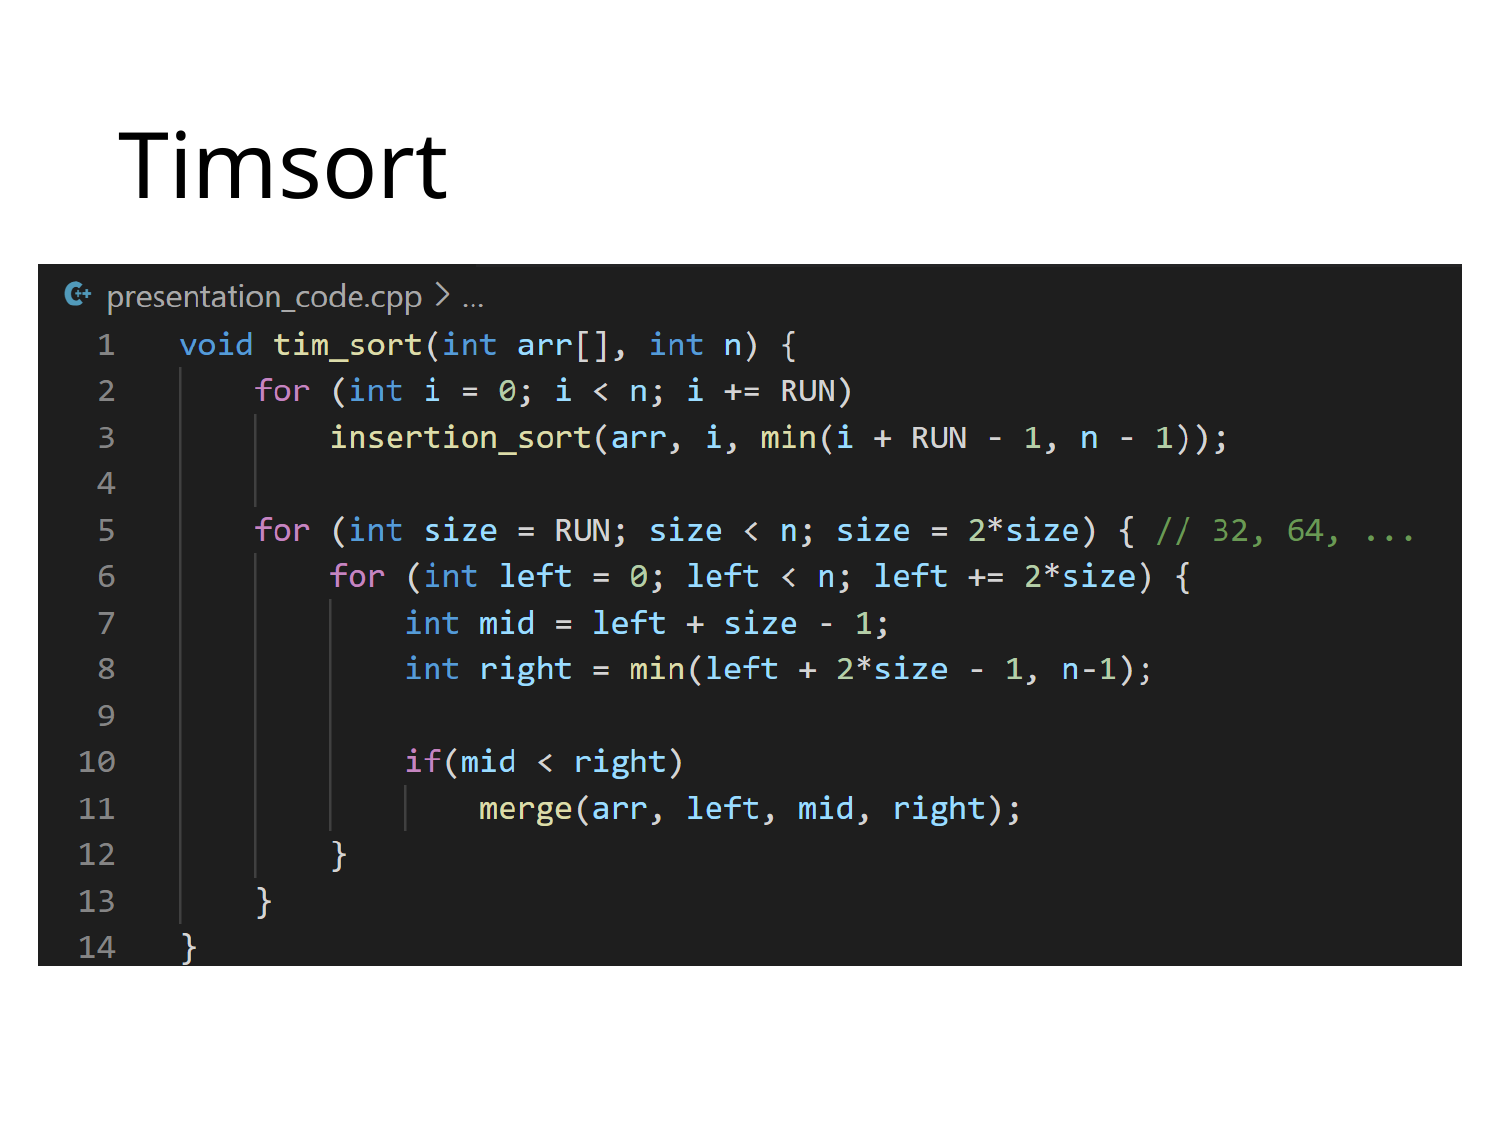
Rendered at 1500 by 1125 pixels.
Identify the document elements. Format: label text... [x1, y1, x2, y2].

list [38, 264, 1462, 966]
title Timsort [103, 59, 1397, 264]
